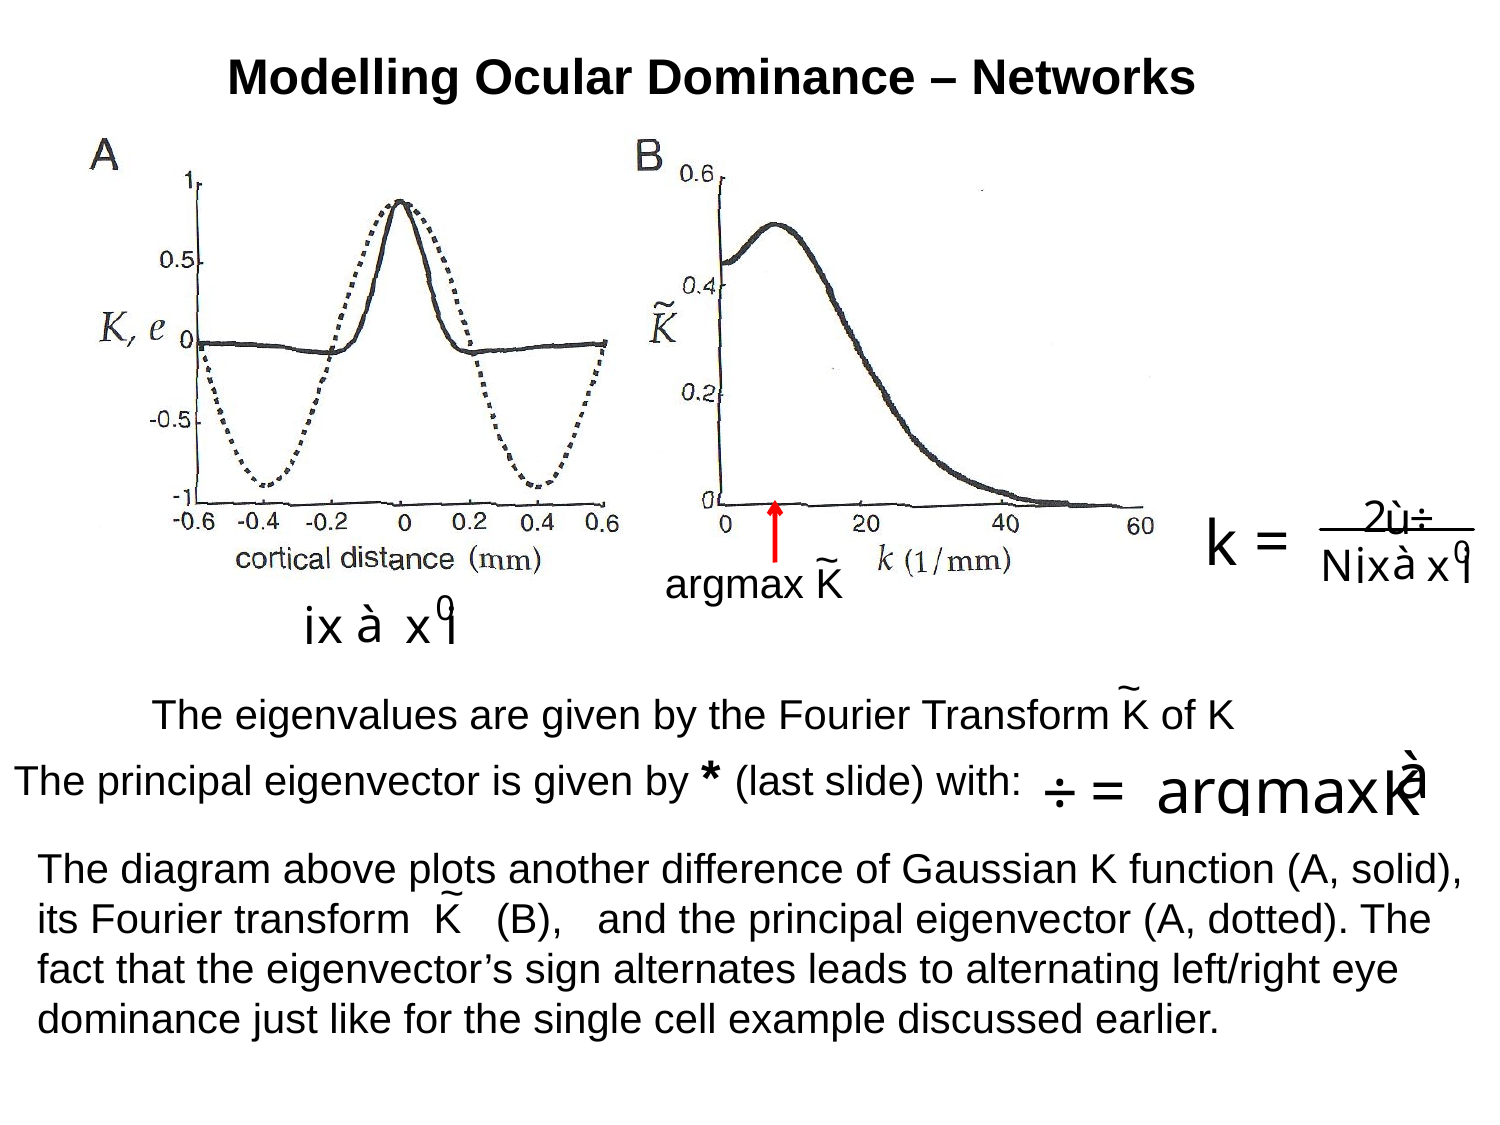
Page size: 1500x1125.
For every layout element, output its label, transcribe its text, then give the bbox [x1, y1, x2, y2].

text_box The diagram above plots another difference of Gaussian K function (A, solid), its Fourier transform K (B), and the principal eigenvector (A, dotted). The fact that the eigenvector’s sign alternates leads to alternating left/right eye dominance just like for the single cell example discussed earlier. [22, 834, 1500, 1050]
picture [299, 587, 463, 645]
text_box The principal eigenvector is given by * (last slide) with: [0, 737, 1032, 813]
picture [1037, 732, 1440, 816]
picture [74, 123, 1163, 585]
text_box ~ [425, 858, 480, 923]
text_box argmax K [649, 593, 859, 615]
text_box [136, 653, 1251, 746]
text_box Modelling Ocular Dominance – Networks [212, 37, 1212, 113]
picture [1199, 487, 1479, 583]
